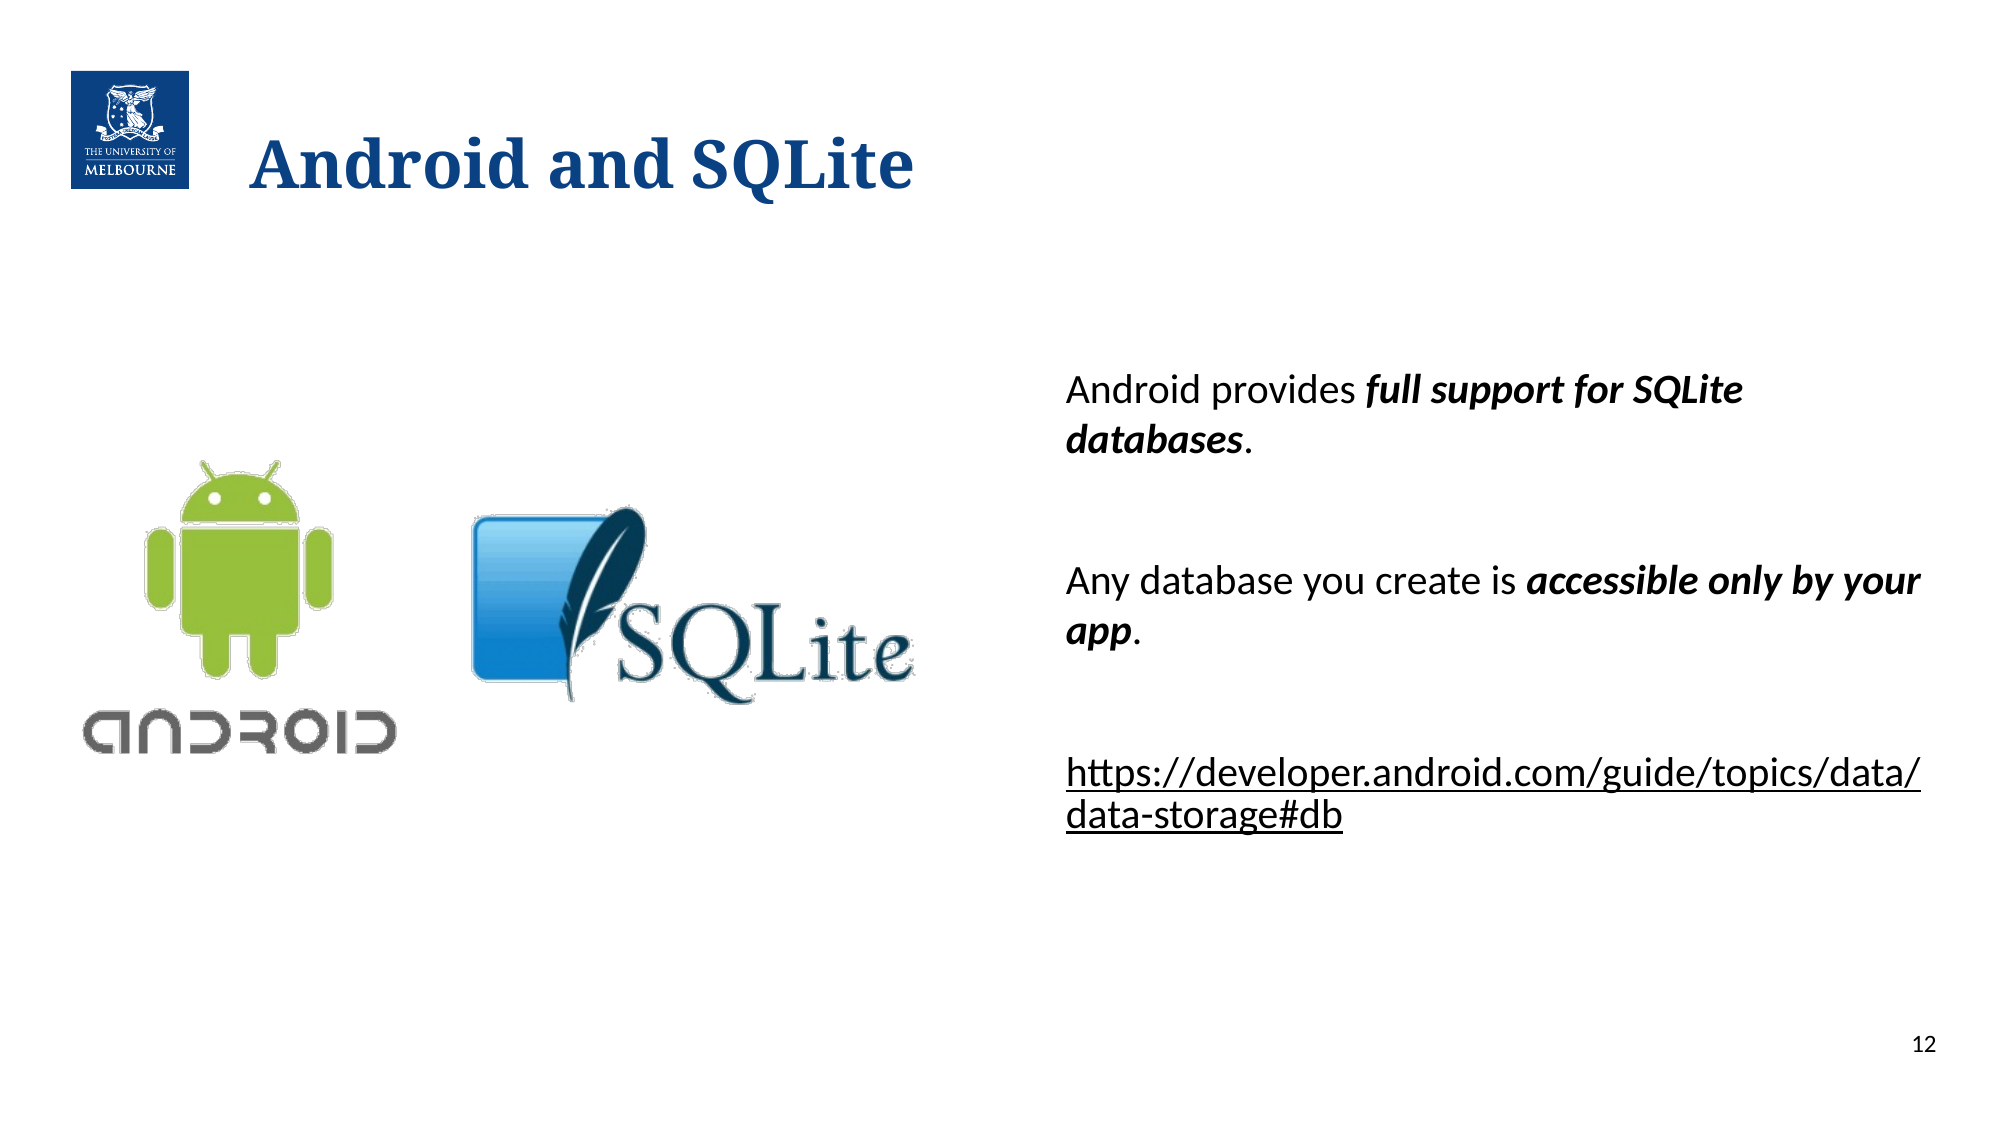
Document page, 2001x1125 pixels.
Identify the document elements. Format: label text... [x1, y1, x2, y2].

title Android and SQLite [234, 64, 1924, 211]
slide_number 12 [1797, 1012, 1937, 1073]
list Android provides full support for SQLite databases. Any database you create is accessible only by your app. https://developer.android.com/guide/topics/data/data-storage#db [1050, 353, 1937, 867]
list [63, 437, 950, 784]
